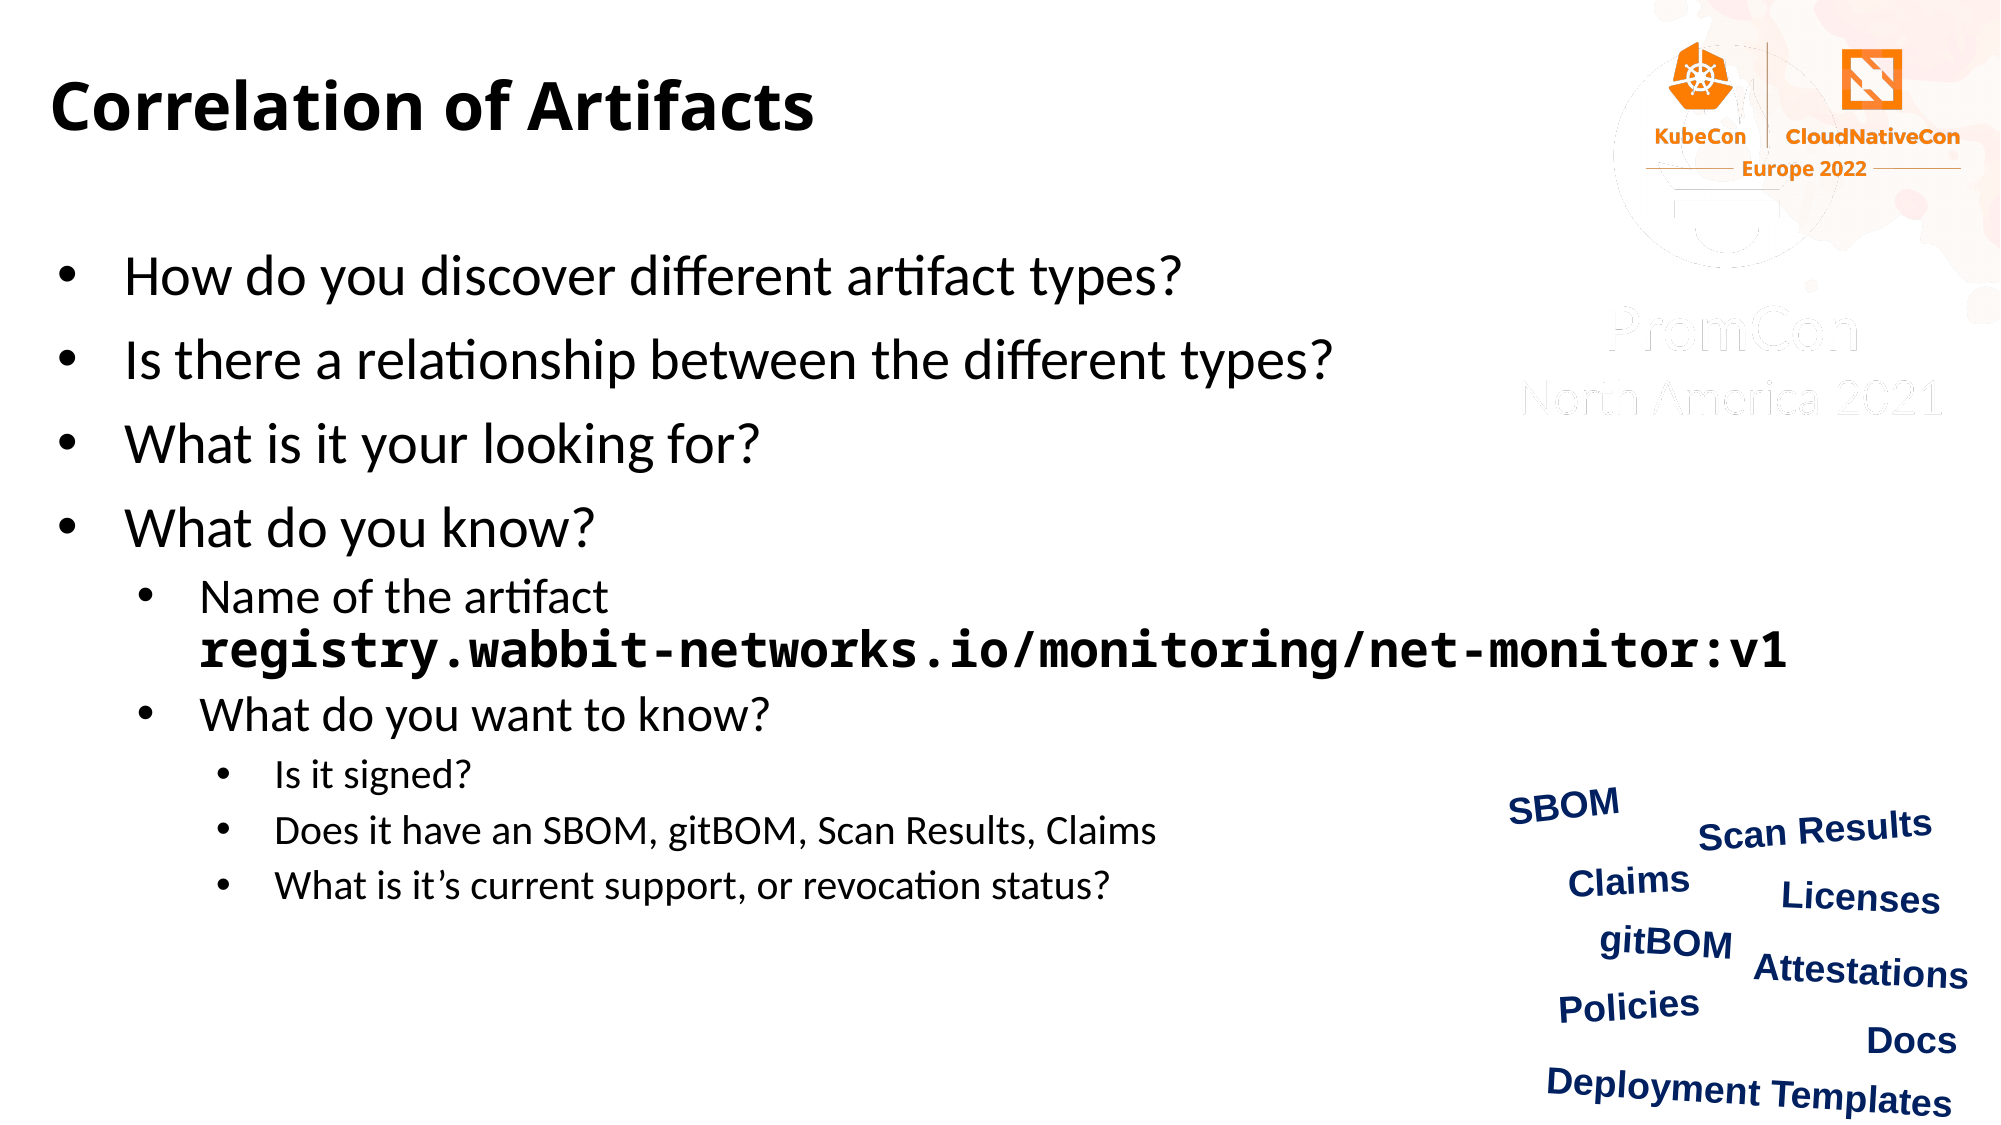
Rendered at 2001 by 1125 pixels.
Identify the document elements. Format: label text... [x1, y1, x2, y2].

text_box gitBOM [1583, 909, 1750, 975]
text_box Scan Results [1681, 789, 1950, 866]
text_box Claims [1551, 845, 1707, 913]
text_box Policies [1541, 969, 1717, 1040]
picture [1512, 0, 2000, 327]
text_box SBOM [1489, 766, 1638, 842]
text_box Deployment Templates [1529, 1047, 1970, 1125]
text_box Attestations [1737, 934, 1986, 1006]
list How do you discover different artifact types? Is there a relationship between the different types? What is it your looking for? What do you know? Name of the artifact registry.wabbit-networks.io/monitoring/net-monitor:v1 What do you want to know? Is it signed? Does it have an SBOM, gitBOM, Scan Results, Claims What is it’s current support, or revocation status? [34, 238, 1953, 1090]
text_box Docs [1851, 1009, 1973, 1069]
title Correlation of Artifacts [34, 0, 1760, 218]
text_box Licenses [1765, 861, 1958, 931]
